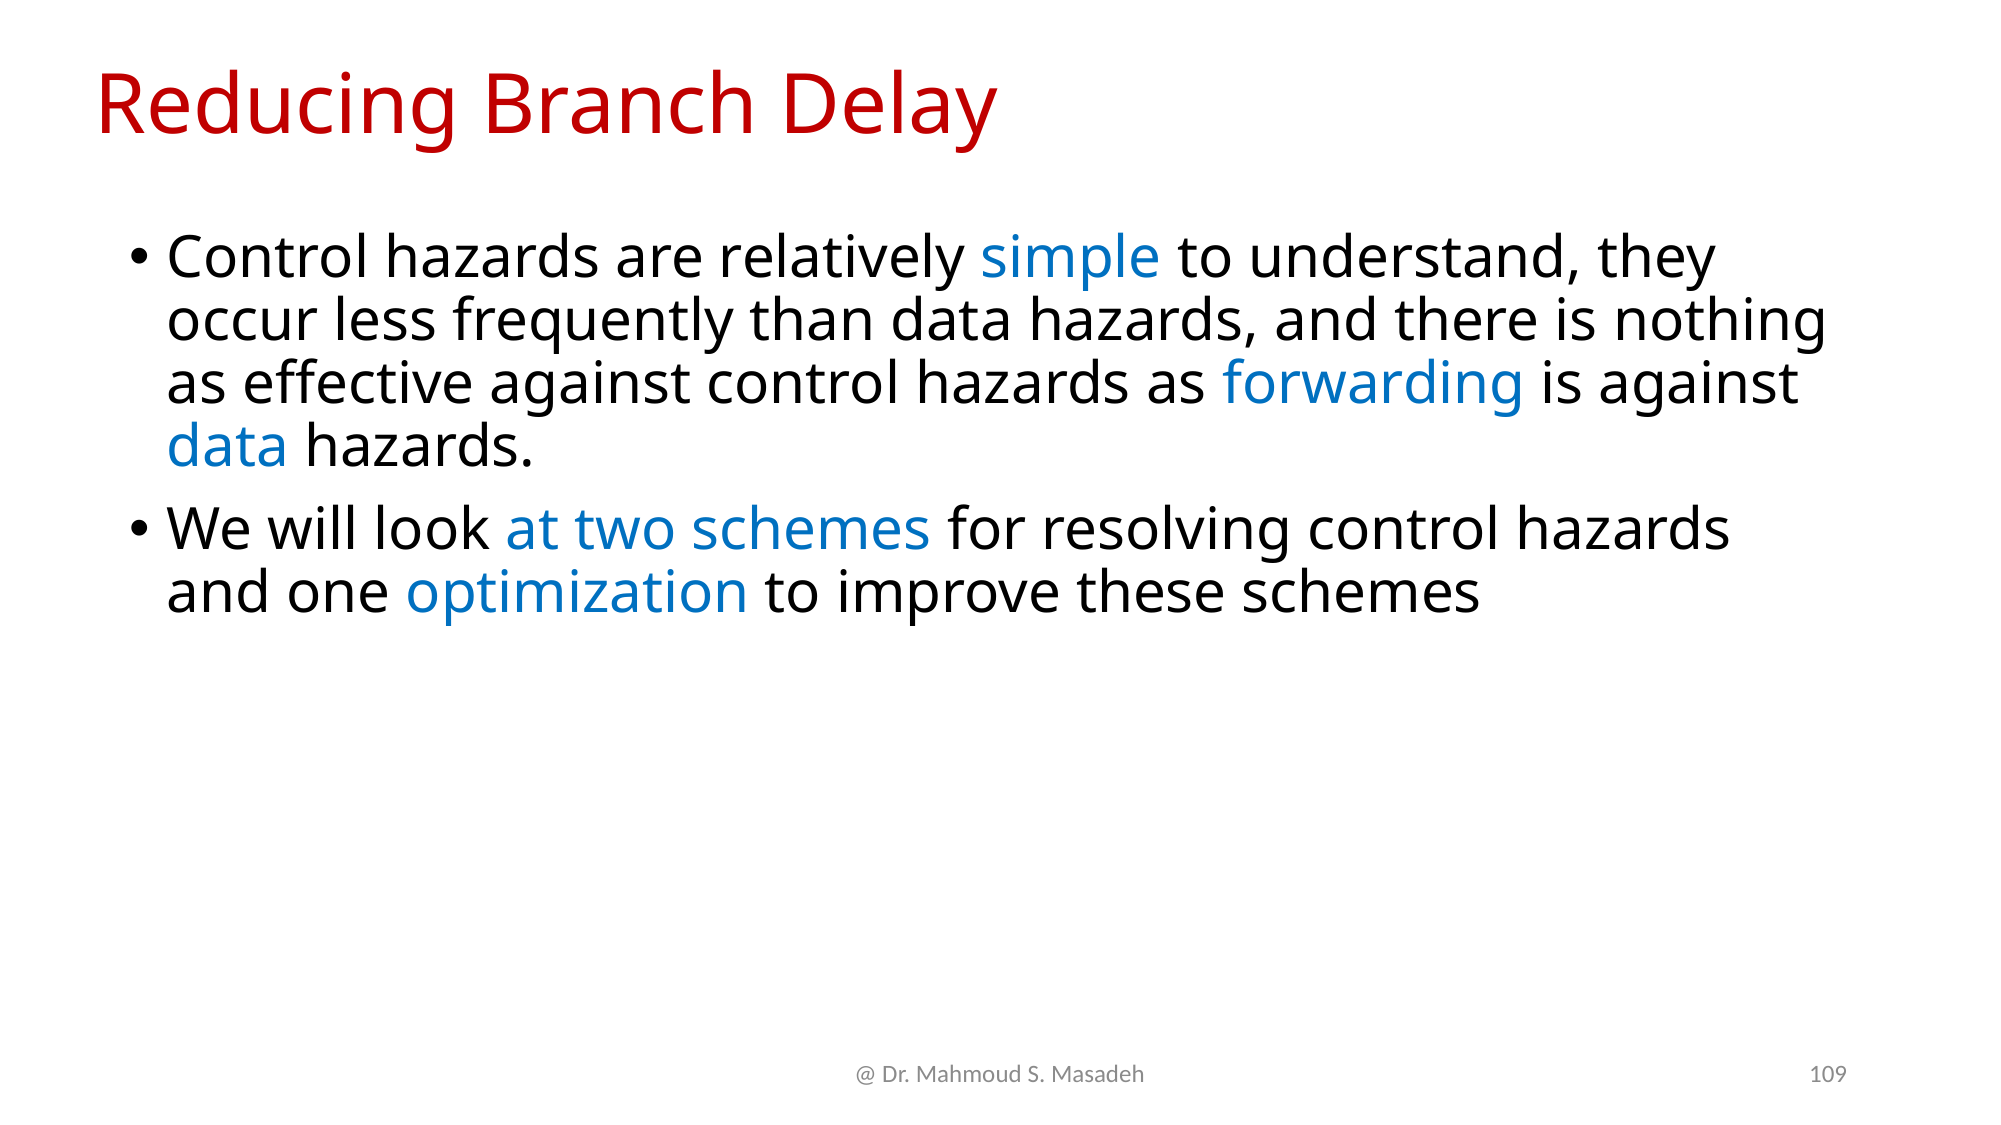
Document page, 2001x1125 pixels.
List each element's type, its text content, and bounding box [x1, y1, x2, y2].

text_box Control hazards are relatively simple to understand, they occur less frequently than data hazards, and there is nothing as effective against control hazards as forwarding is against data hazards. We will look at two schemes for resolving control hazards and one optimization to improve these schemes [114, 220, 1863, 1006]
title Reducing Branch Delay [79, 59, 1929, 154]
footer @ Dr. Mahmoud S. Masadeh [662, 1042, 1338, 1103]
slide_number 109 [1412, 1042, 1863, 1103]
